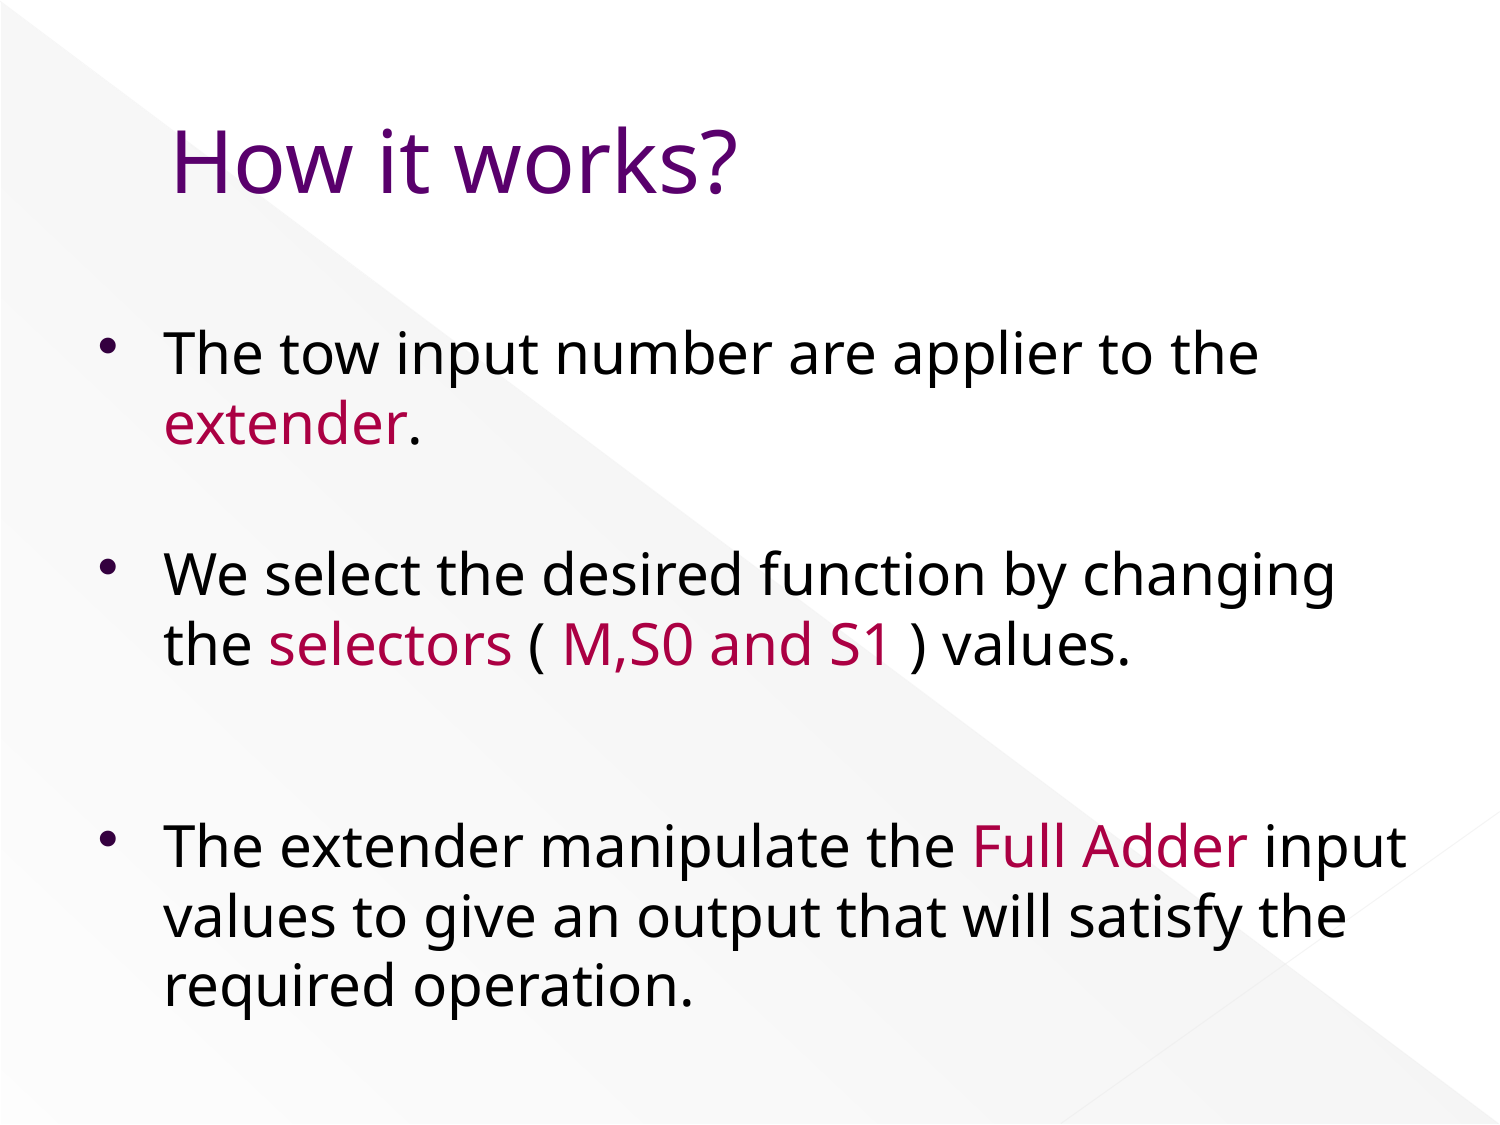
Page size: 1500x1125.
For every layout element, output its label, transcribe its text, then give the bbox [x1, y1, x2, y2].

list The tow input number are applier to the extender. We select the desired function by changing the selectors ( M,S0 and S1 ) values. The extender manipulate the Full Adder input values to give an output that will satisfy the required operation. [75, 308, 1425, 1059]
title How it works? [75, 43, 1425, 274]
